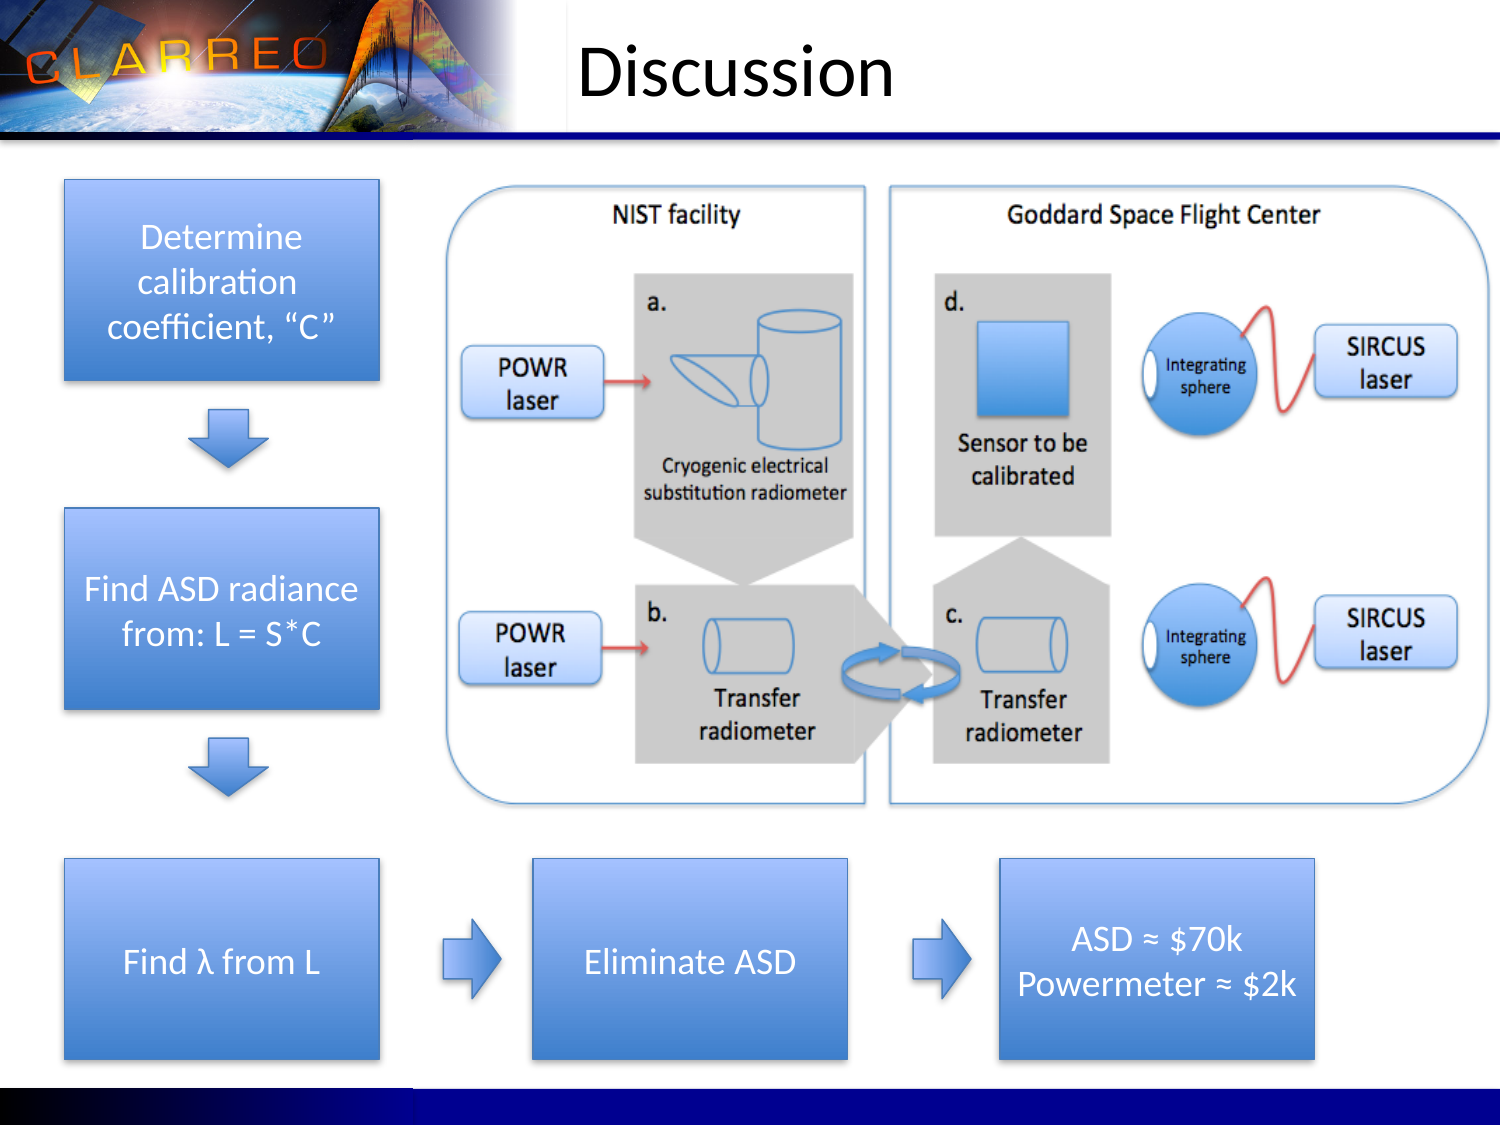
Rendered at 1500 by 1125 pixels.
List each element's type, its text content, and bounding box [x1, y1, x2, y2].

text_box Find ASD radiance from: L = S*C [64, 507, 380, 710]
text_box [442, 918, 502, 1000]
text_box ASD ≈ $70k Powermeter ≈ $2k [999, 858, 1315, 1060]
text_box [912, 918, 972, 1000]
text_box Find λ from L [64, 858, 380, 1060]
text_box Determine calibration coefficient, “C” [64, 179, 380, 381]
picture [432, 179, 1500, 815]
picture [0, 0, 397, 132]
text_box [188, 737, 269, 797]
title Discussion [562, 0, 1500, 133]
text_box Eliminate ASD [532, 858, 848, 1060]
text_box [188, 408, 269, 468]
